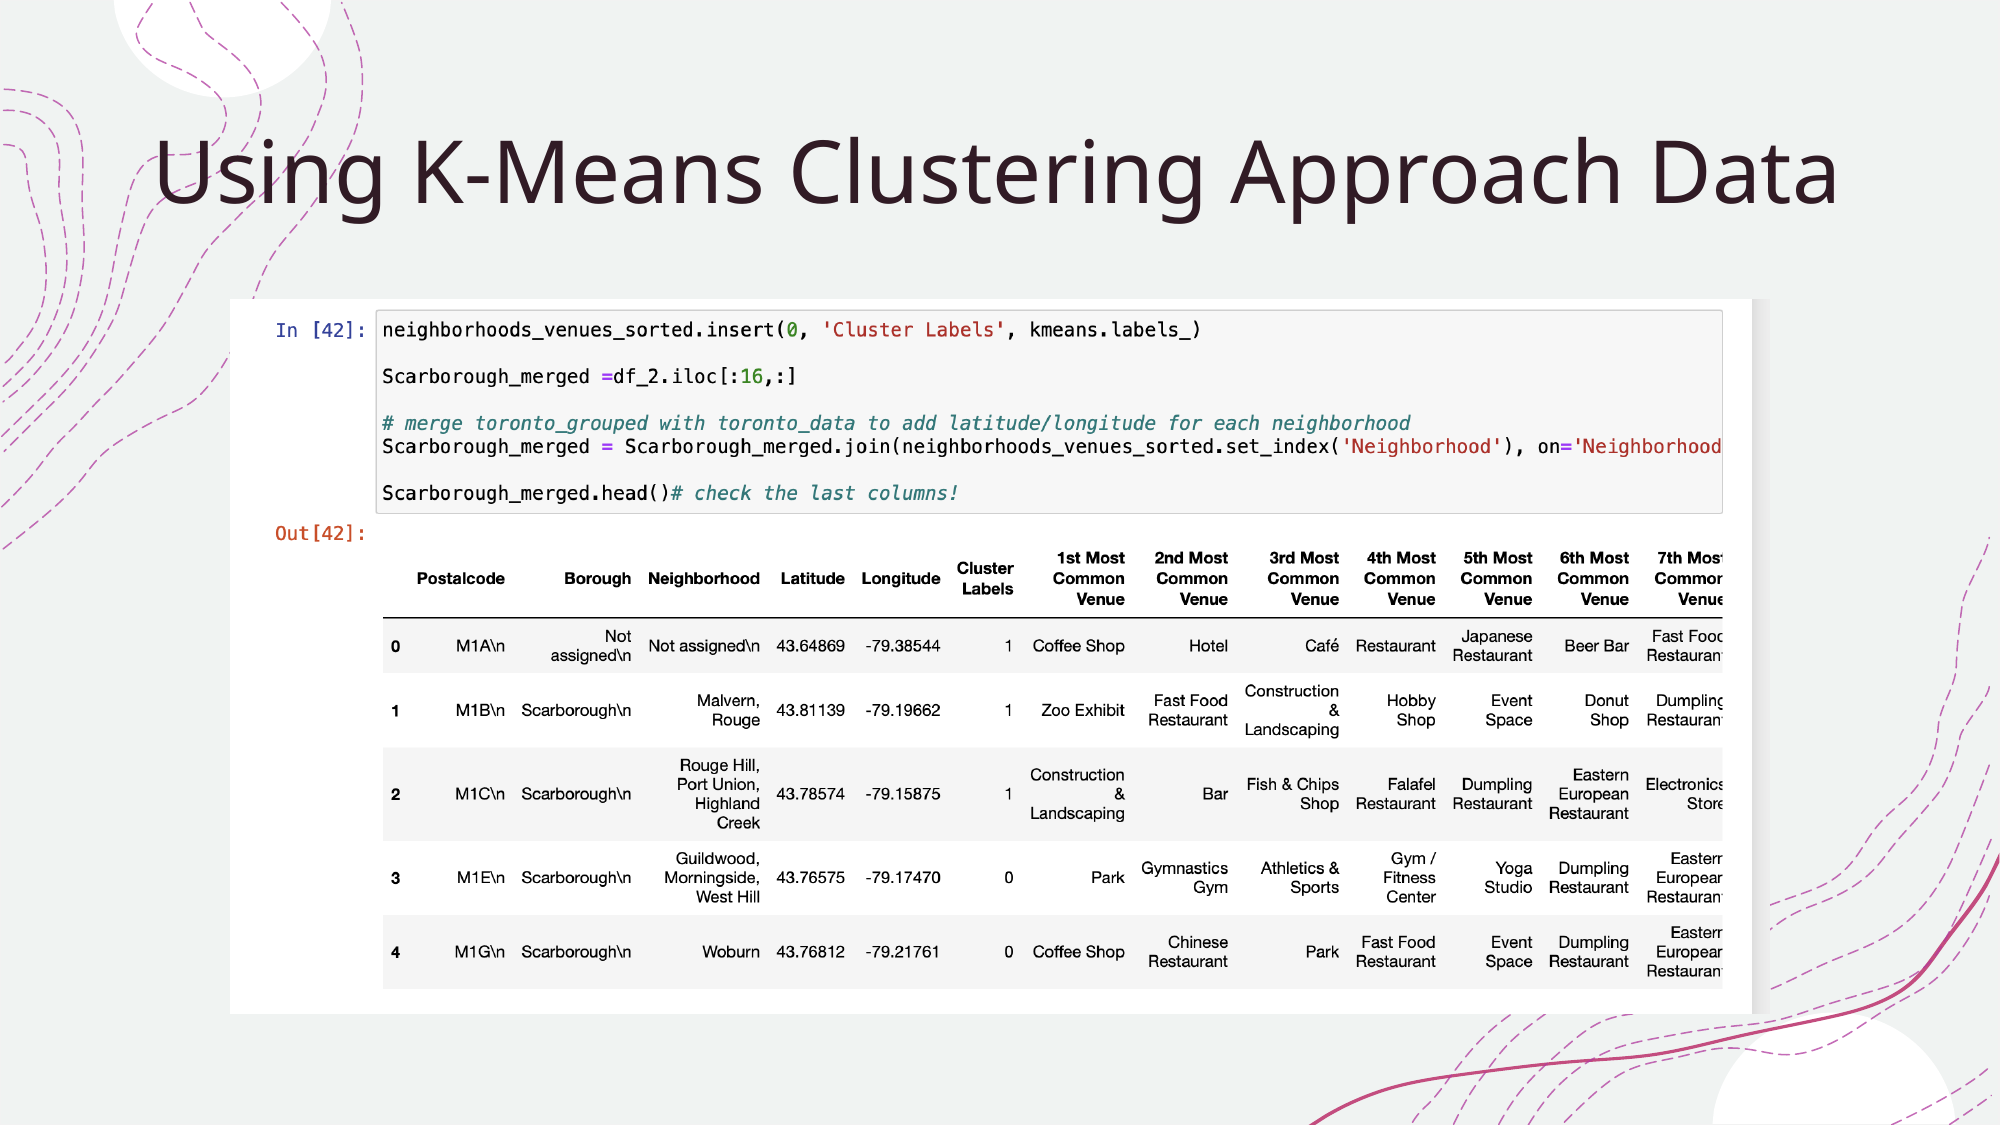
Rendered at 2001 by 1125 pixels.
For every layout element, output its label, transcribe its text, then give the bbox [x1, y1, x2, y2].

title Using K-Means Clustering Approach Data [137, 59, 1863, 278]
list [230, 299, 1770, 1014]
